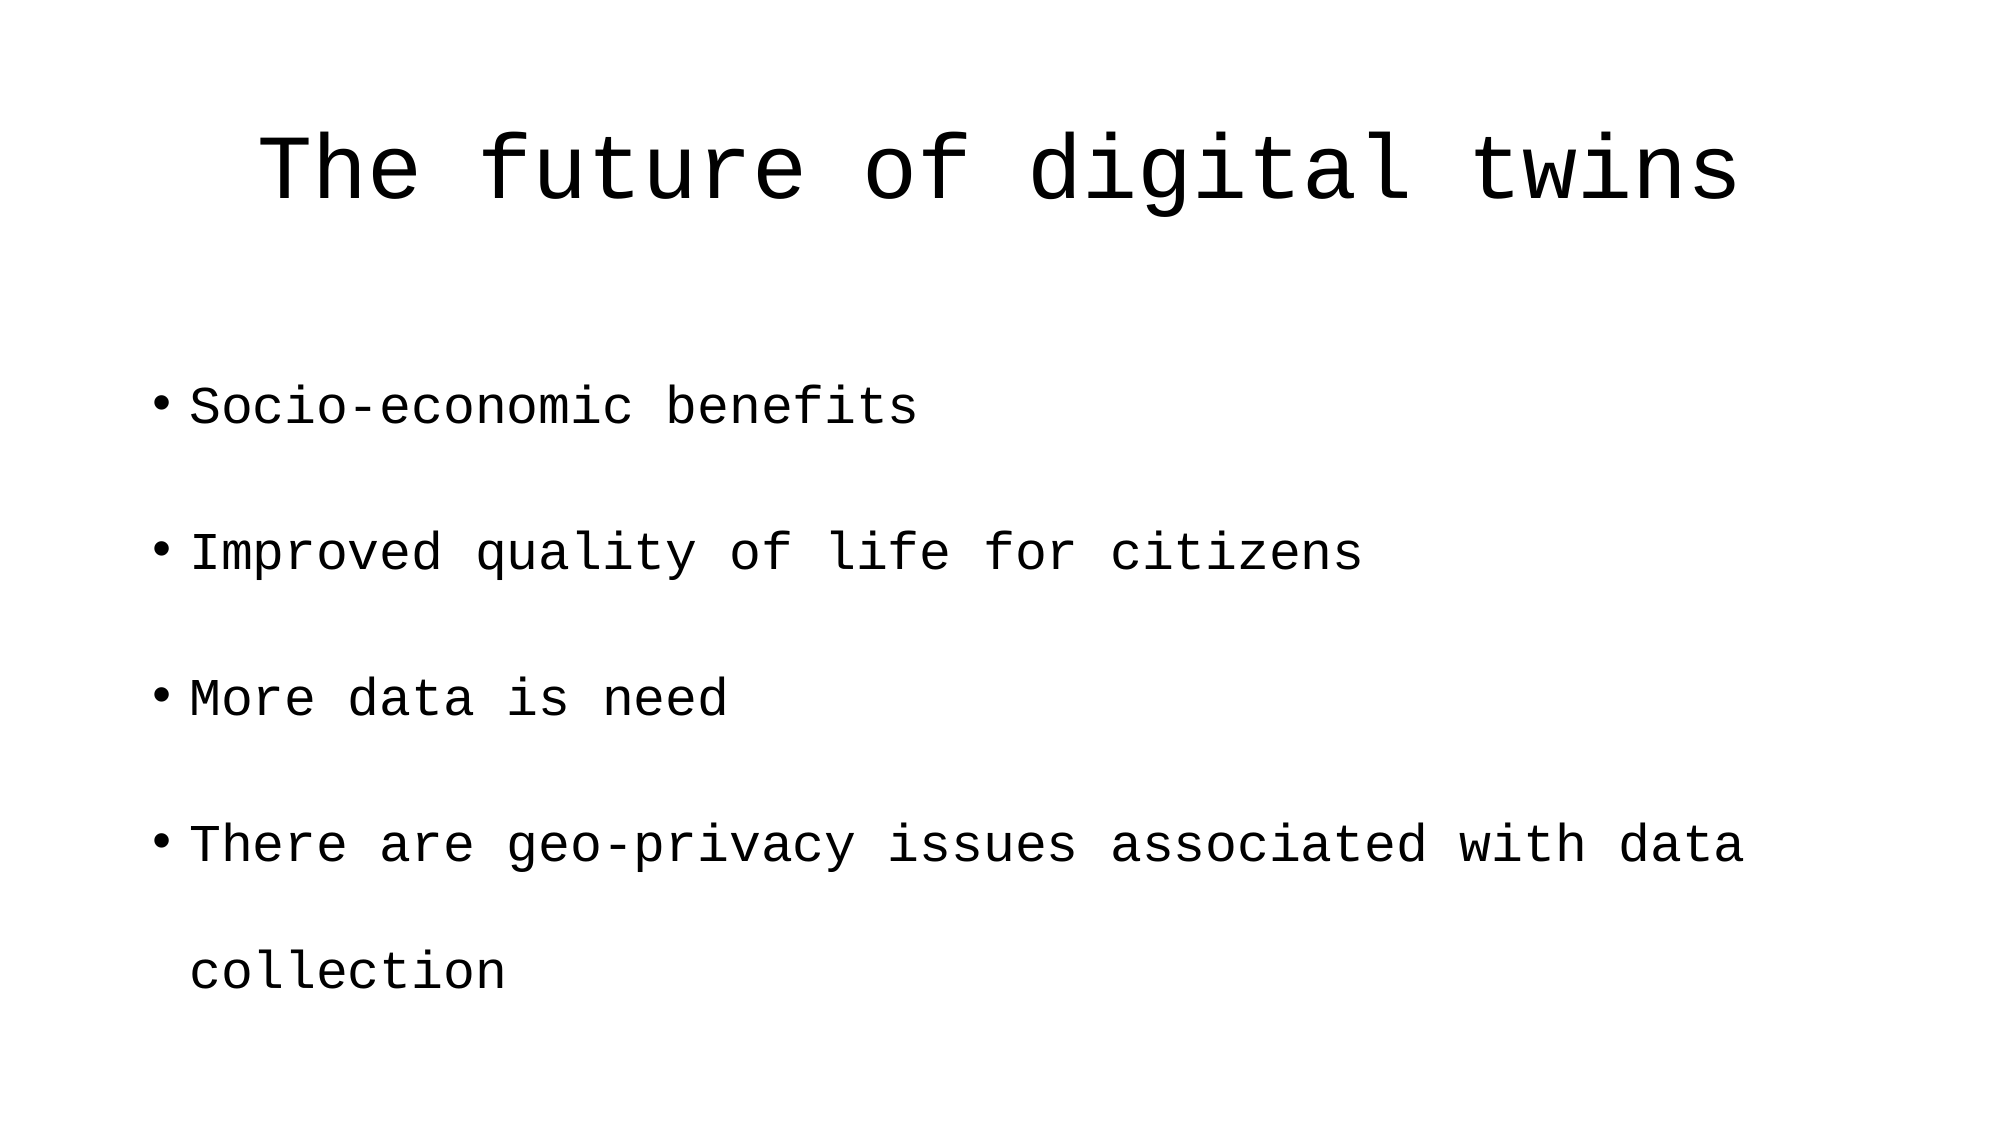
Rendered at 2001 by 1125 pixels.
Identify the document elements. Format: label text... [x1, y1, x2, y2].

title The future of digital twins [137, 59, 1863, 278]
list Socio-economic benefits Improved quality of life for citizens More data is need There are geo-privacy issues associated with data collection [137, 299, 1863, 1014]
